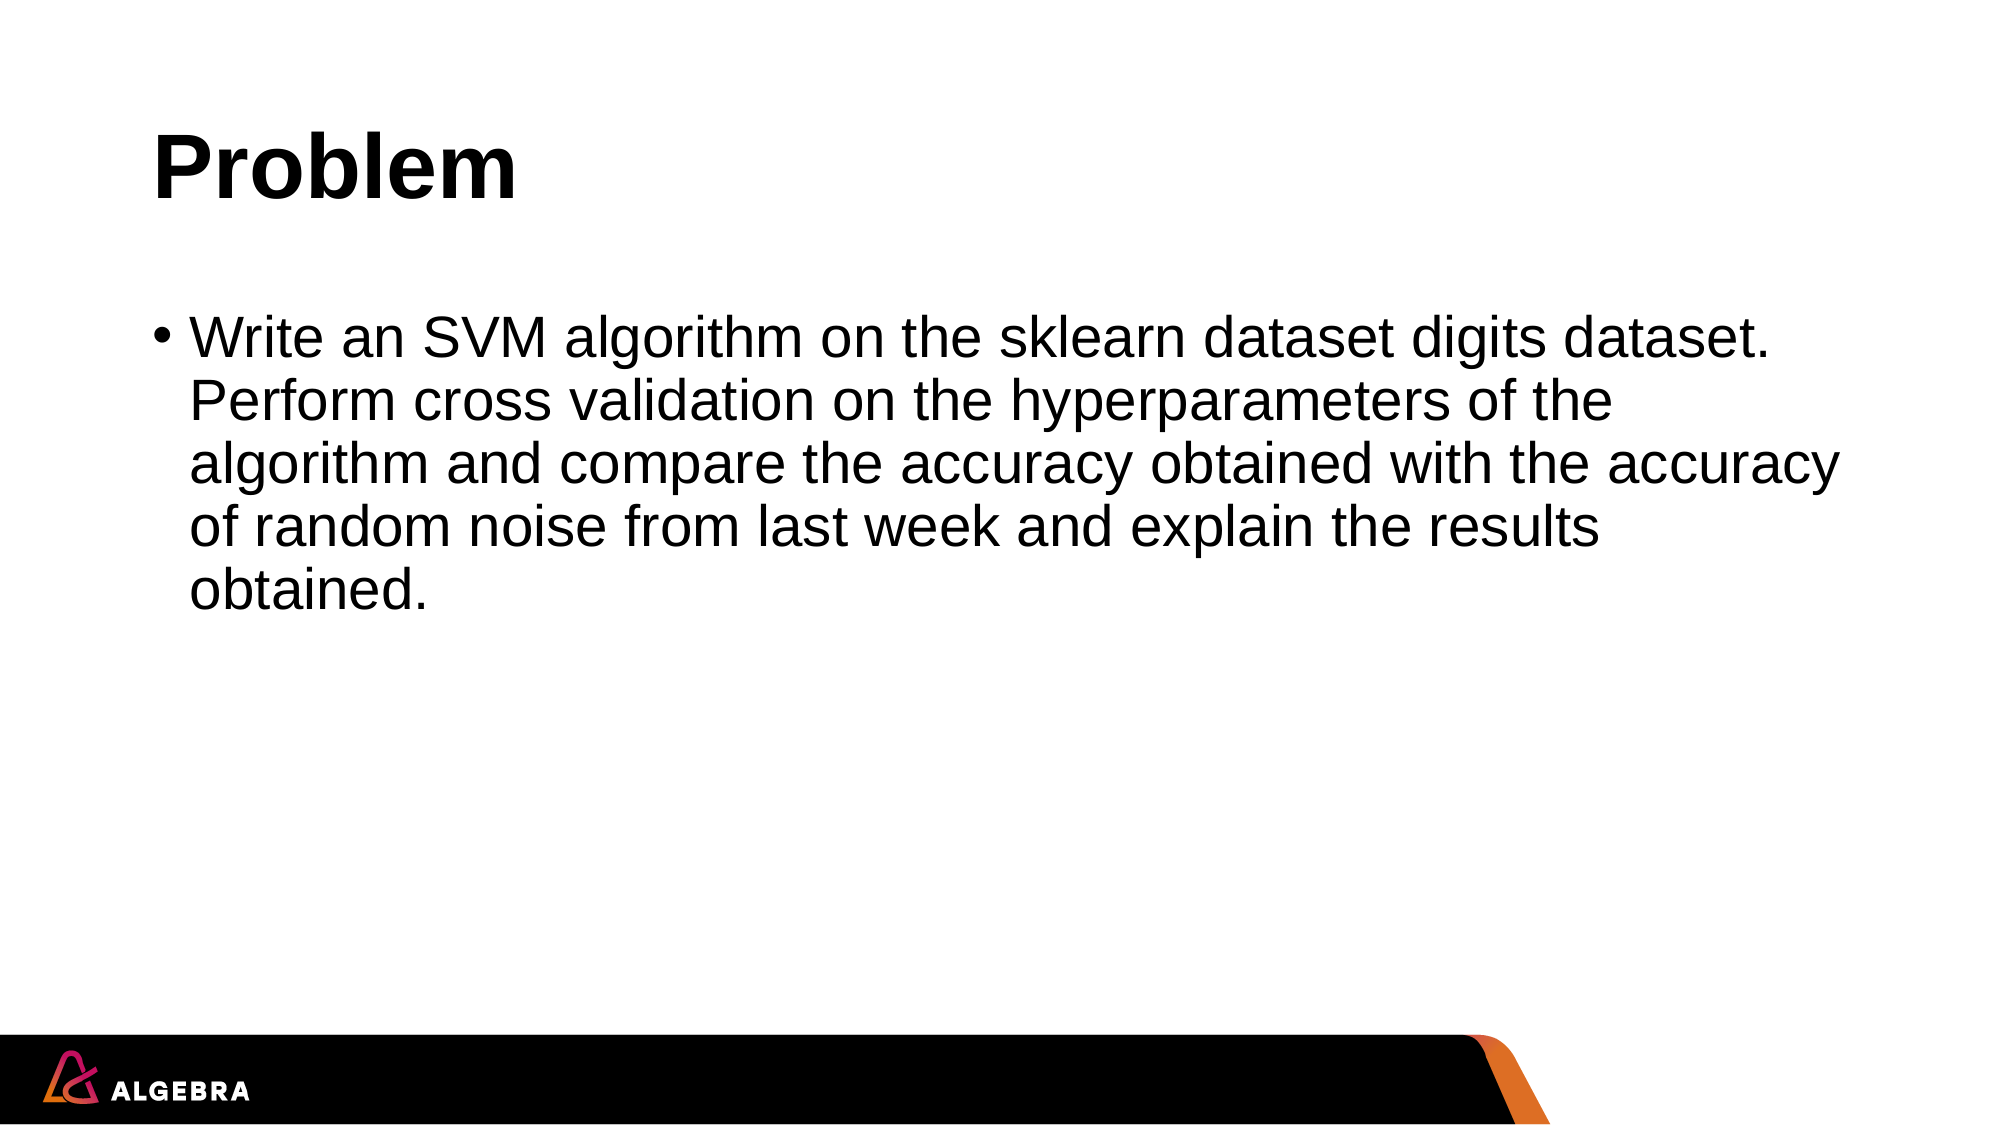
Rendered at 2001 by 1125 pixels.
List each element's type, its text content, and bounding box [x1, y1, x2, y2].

picture [0, 1034, 1733, 1125]
list Write an SVM algorithm on the sklearn dataset digits dataset. Perform cross validation on the hyperparameters of the algorithm and compare the accuracy obtained with the accuracy of random noise from last week and explain the results obtained. [137, 299, 1863, 1014]
title Problem [137, 59, 1863, 278]
